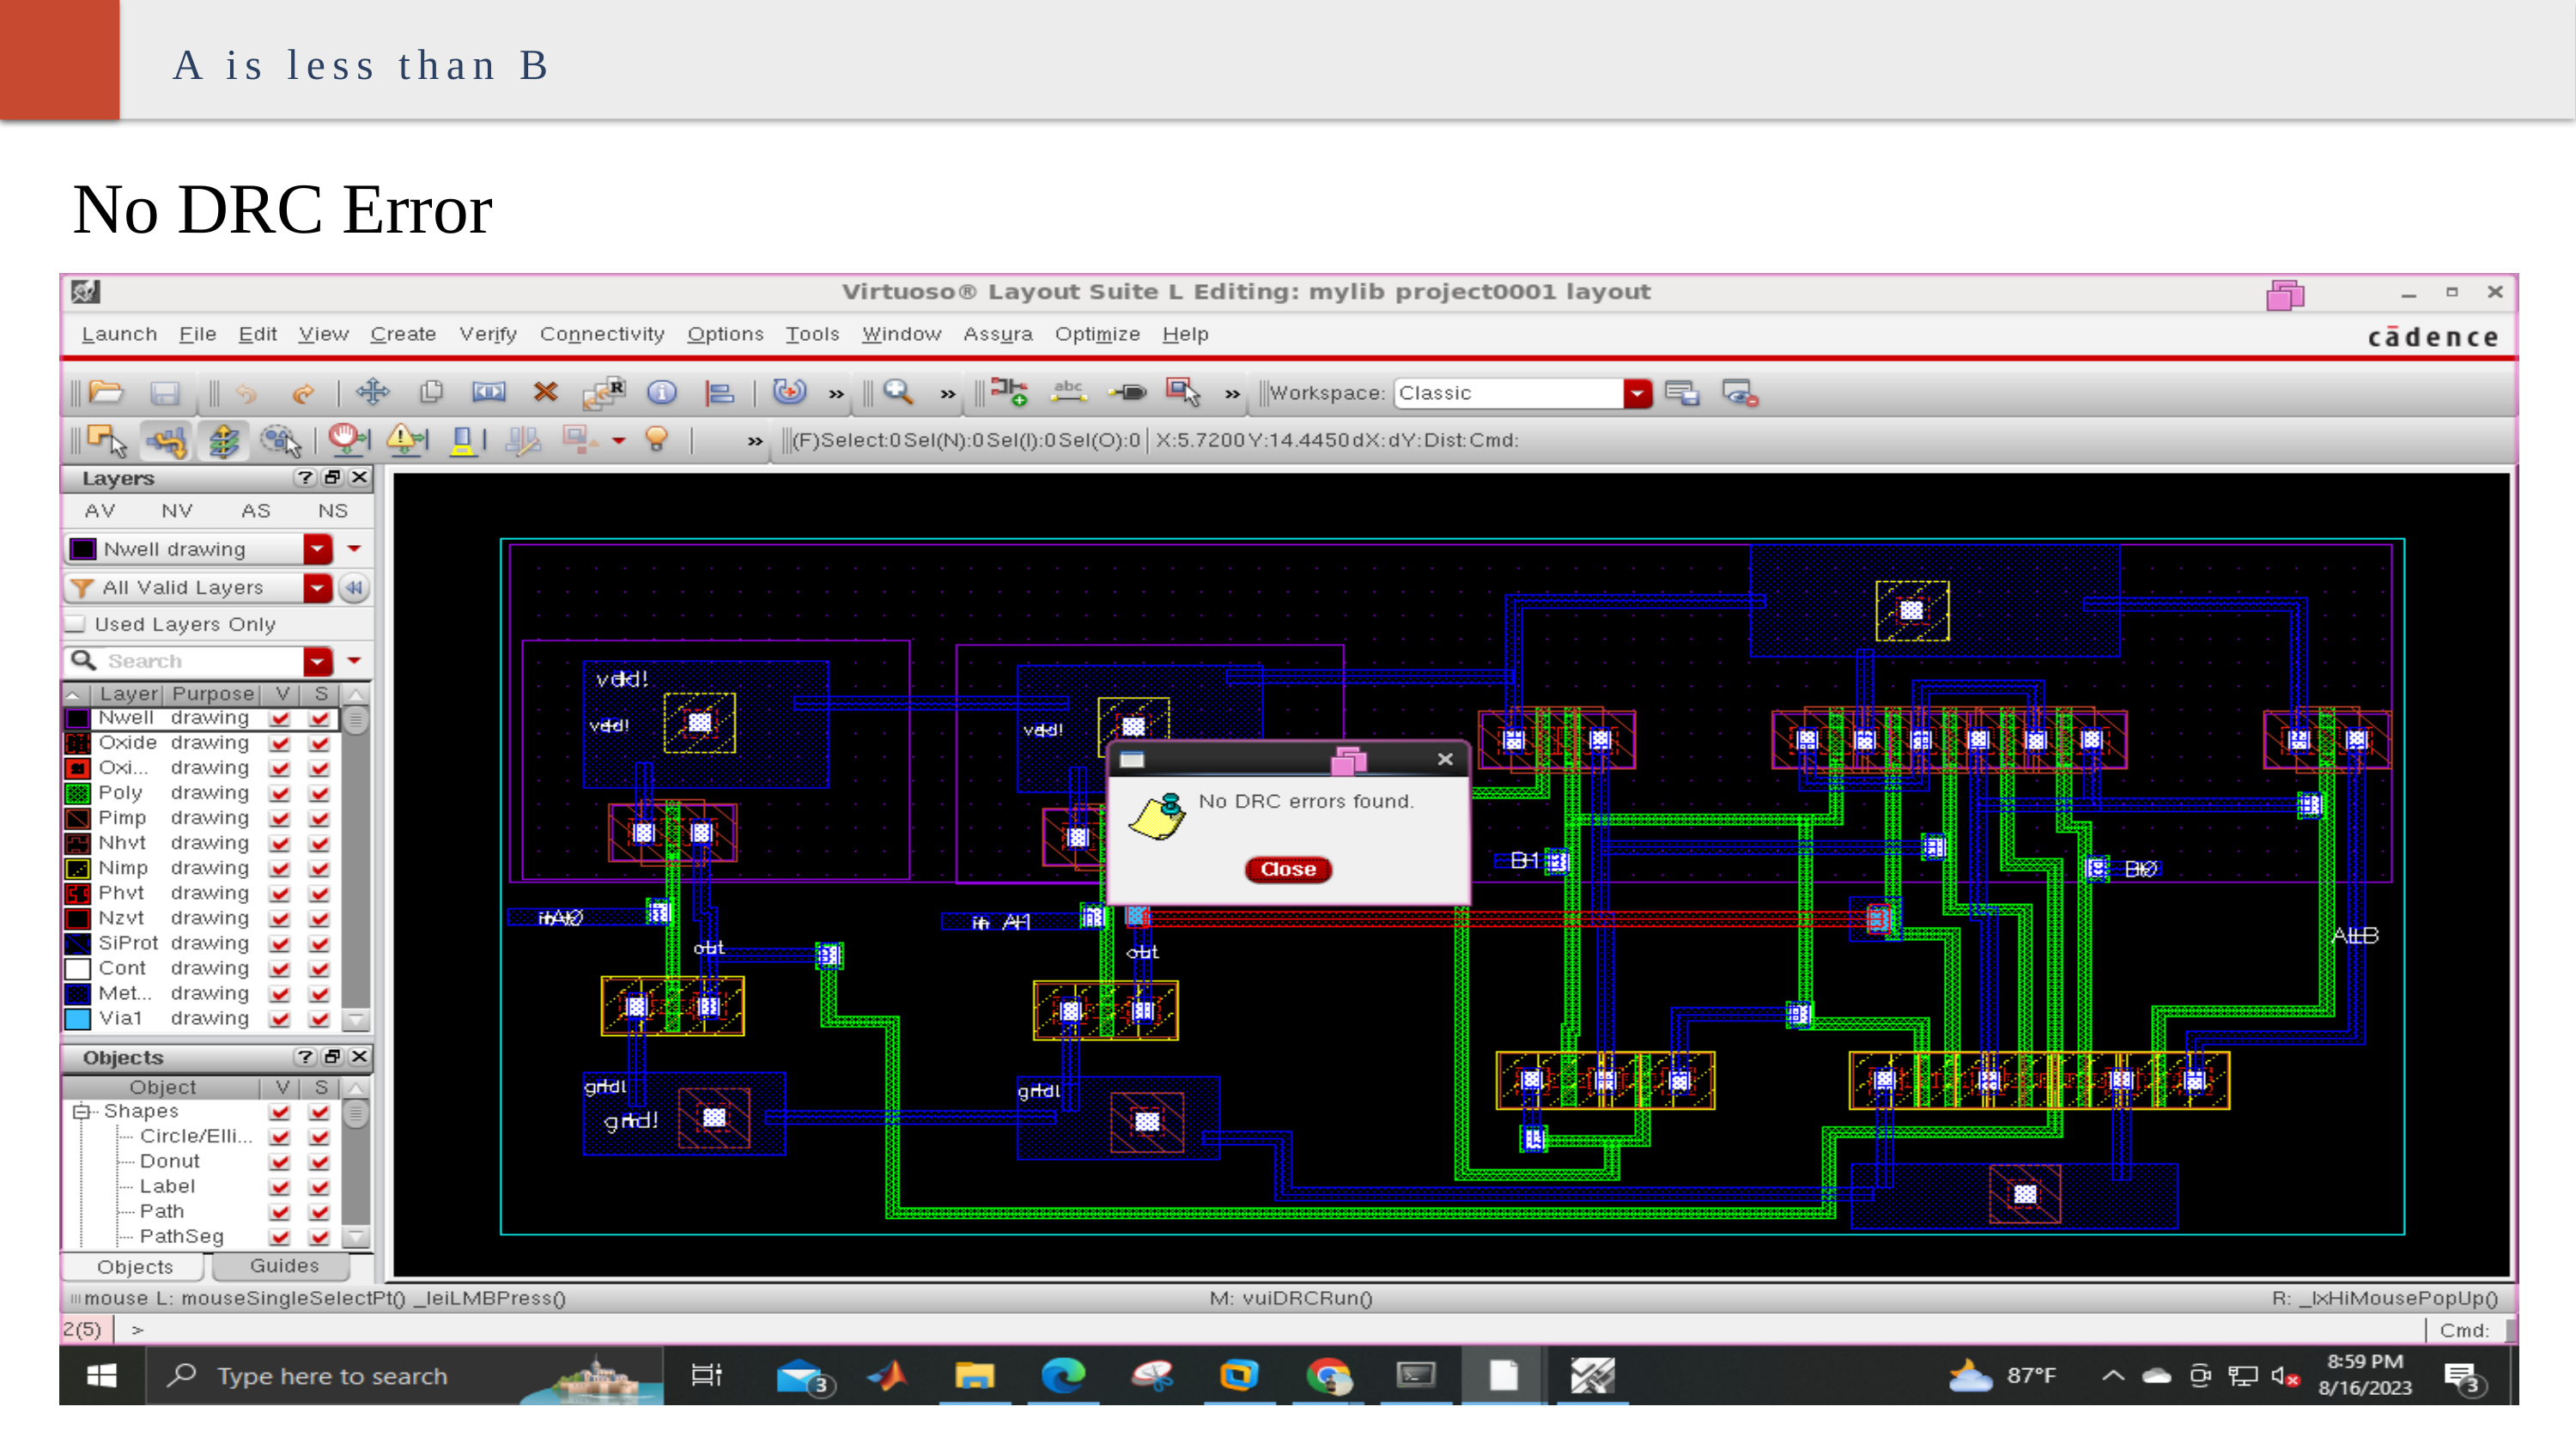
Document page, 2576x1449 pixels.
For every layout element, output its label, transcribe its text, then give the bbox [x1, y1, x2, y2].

text_box [124, 0, 2576, 121]
text_box No DRC Error [59, 155, 2576, 254]
text_box [0, 0, 121, 121]
text_box IA is less than B [157, 17, 937, 155]
picture [59, 273, 2519, 1405]
